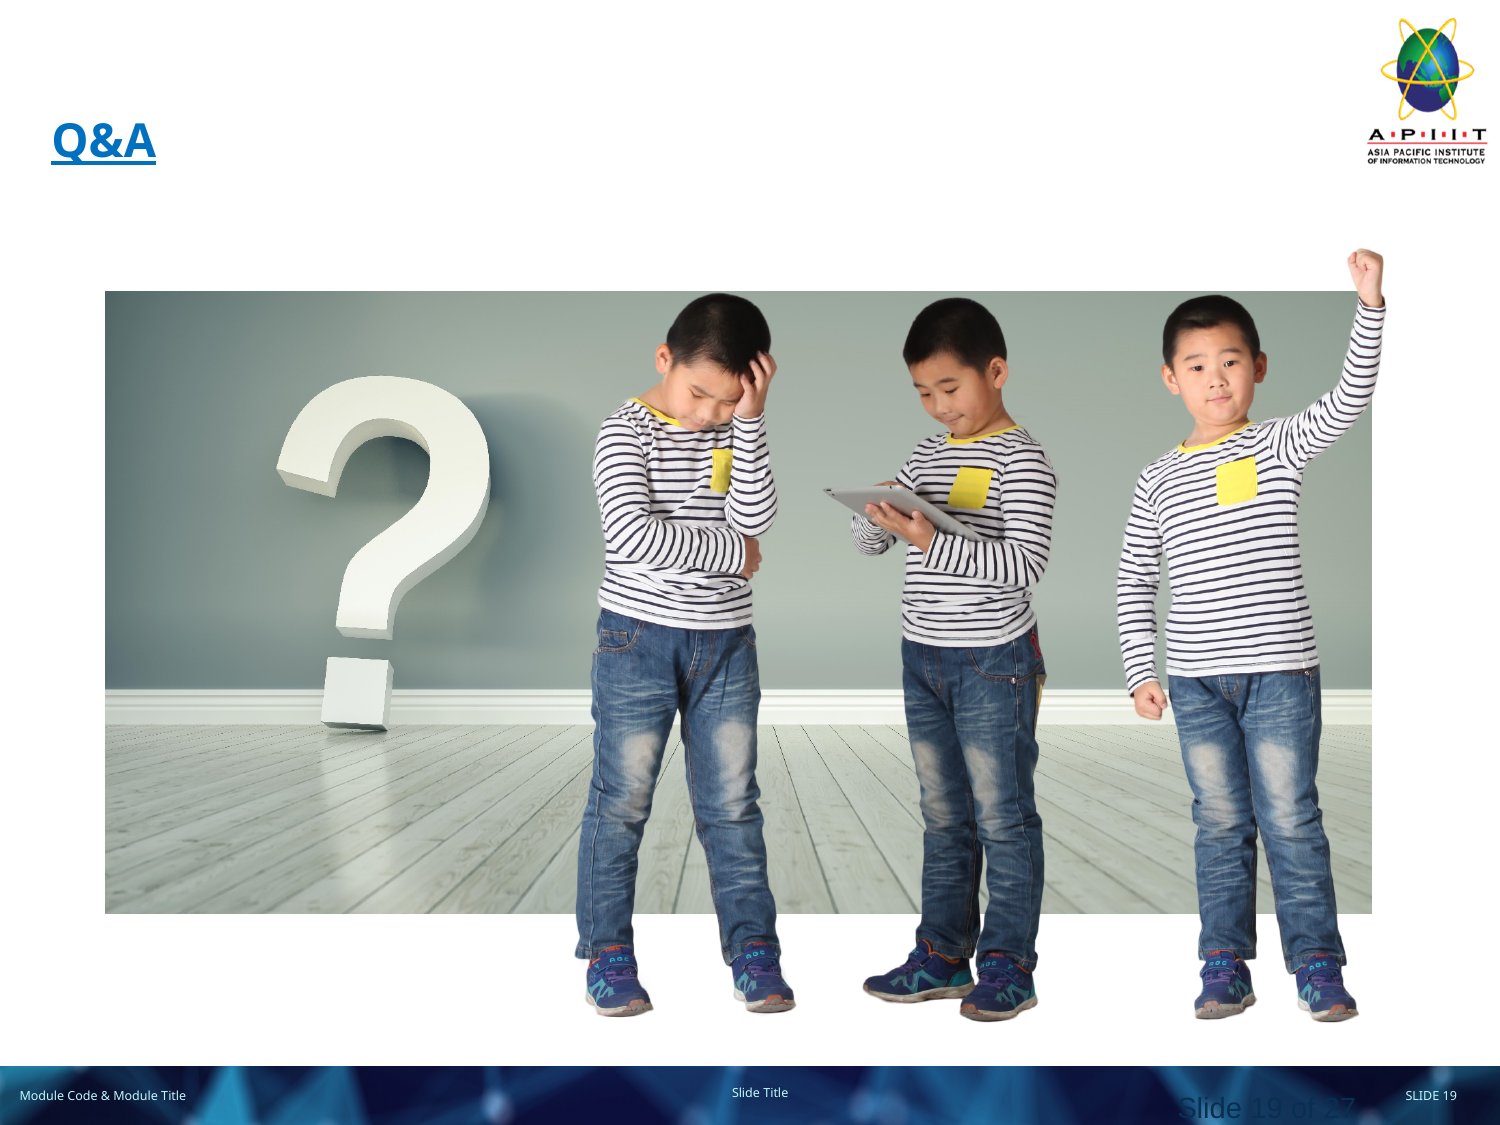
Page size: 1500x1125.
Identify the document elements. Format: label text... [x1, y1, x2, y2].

title Q&A [36, 45, 1323, 233]
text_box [105, 247, 1387, 1023]
picture [0, 1066, 1500, 1125]
picture [1353, 0, 1500, 182]
slide_number Slide 19 of 27 [1162, 1082, 1500, 1125]
